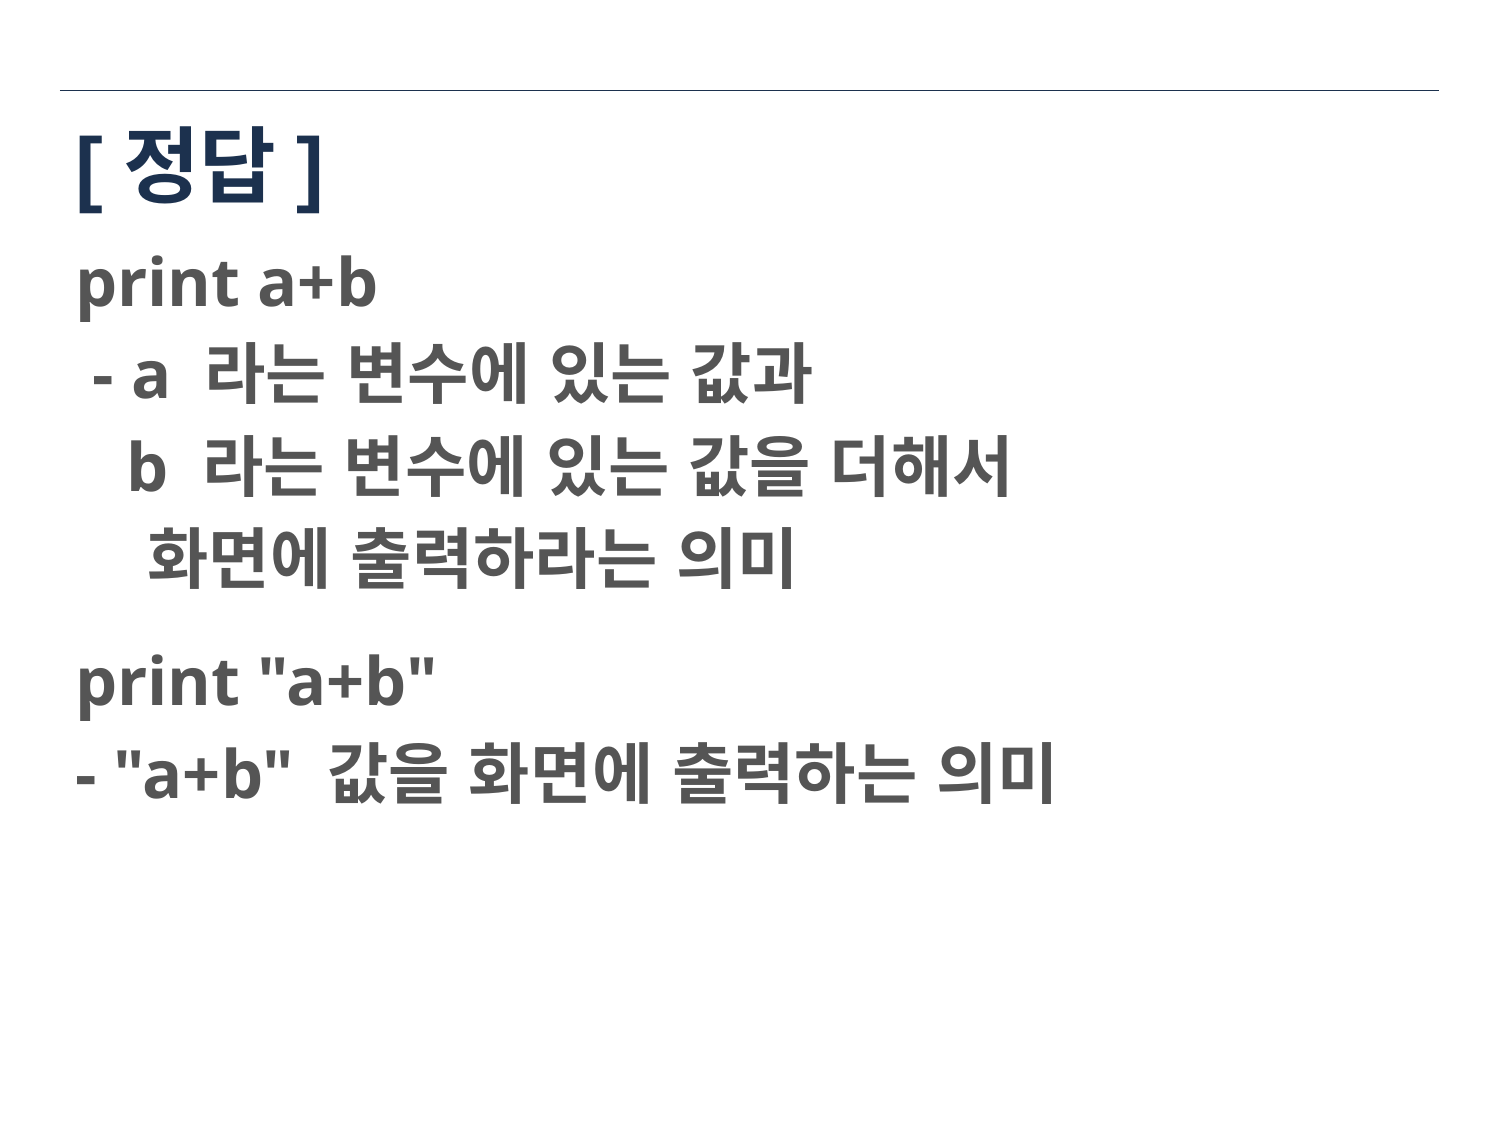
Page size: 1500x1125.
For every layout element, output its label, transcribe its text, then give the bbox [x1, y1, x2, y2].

title [정답] [60, 93, 1438, 232]
text_box print a+b - a 라는 변수에 있는 값과 b 라는 변수에 있는 값을 더해서 화면에 출력하라는 의미 print "a+b" - "a+b" 값을 화면에 출력하는 의미 [60, 232, 1500, 819]
